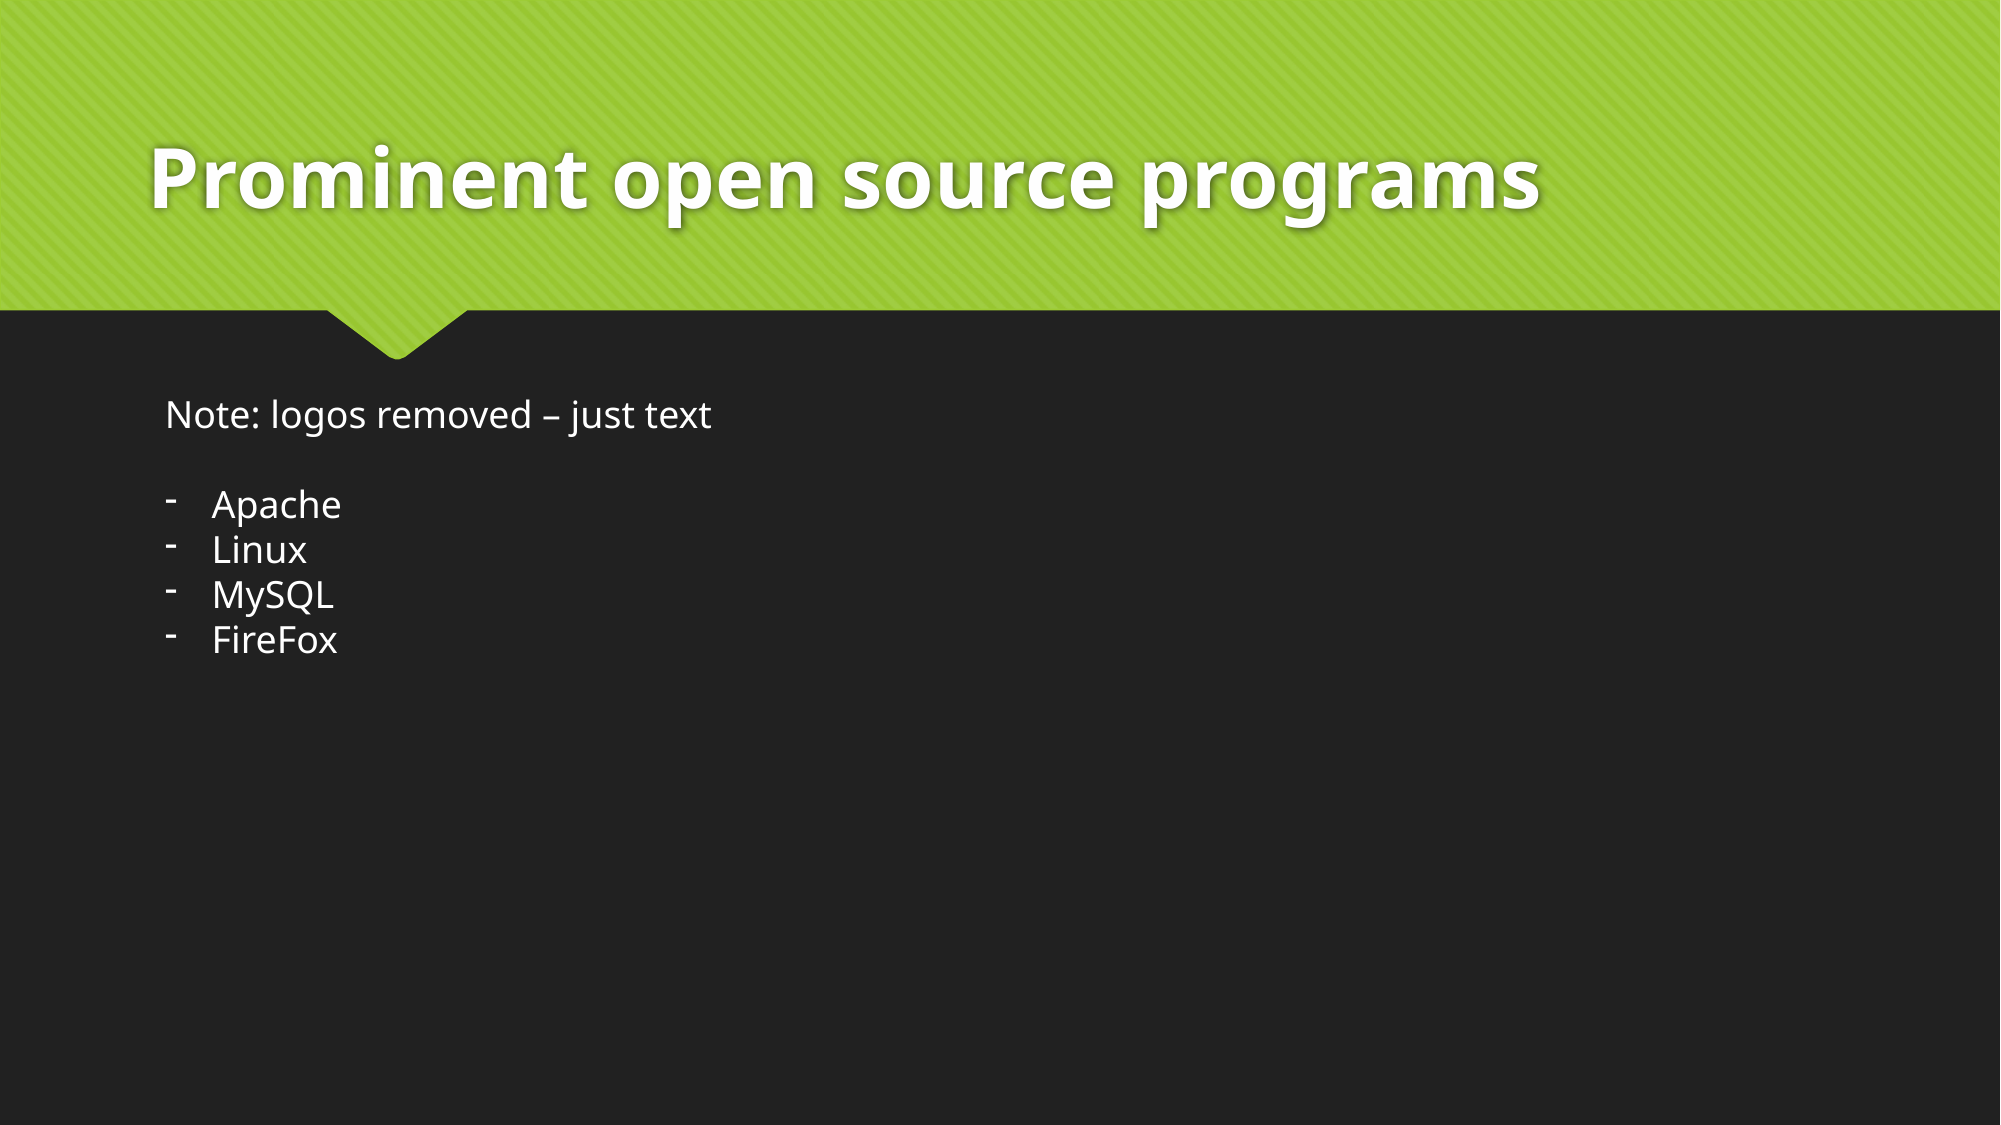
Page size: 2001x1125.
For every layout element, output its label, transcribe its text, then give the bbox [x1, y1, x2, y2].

text_box Note: logos removed – just text Apache Linux MySQL FireFox [149, 383, 1110, 669]
title Prominent open source programs [132, 73, 1868, 233]
